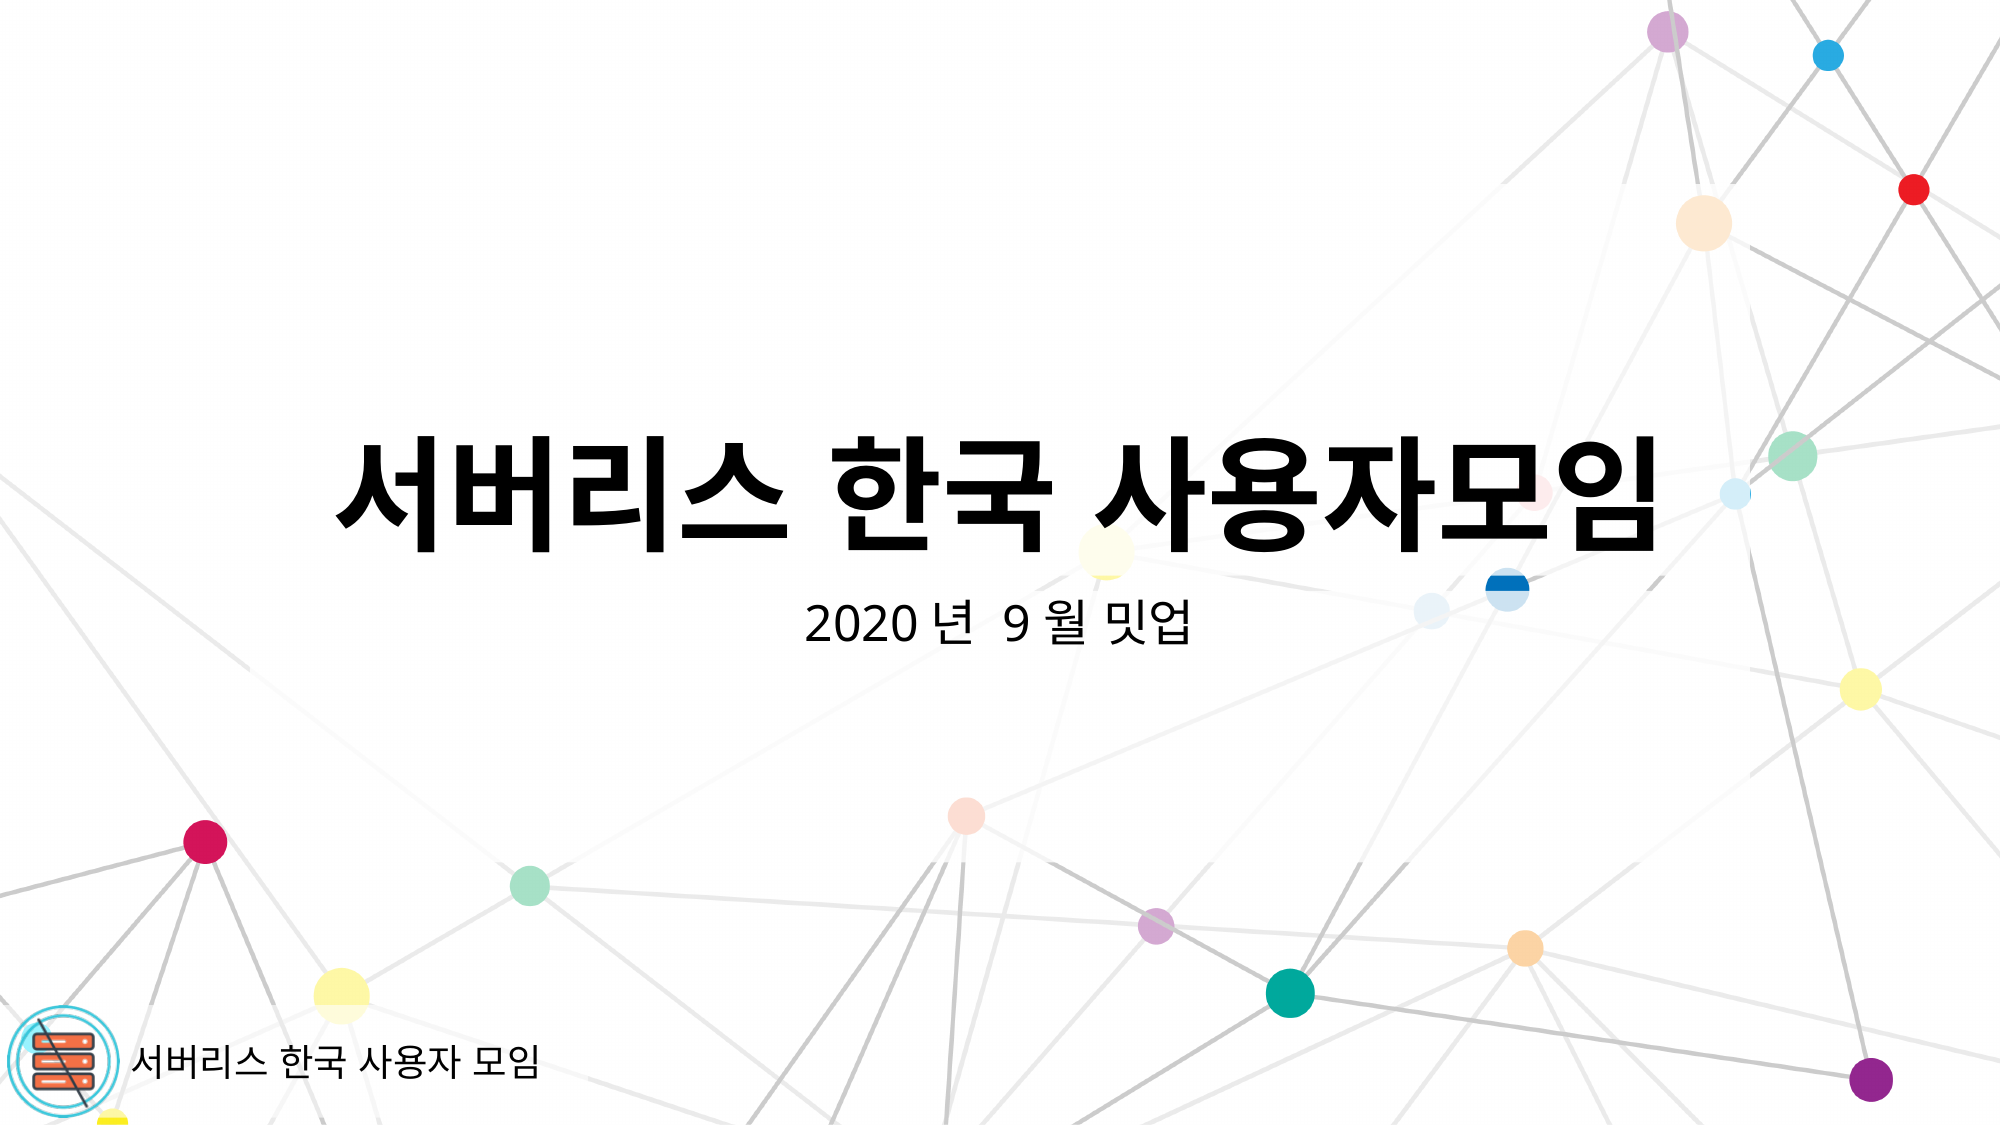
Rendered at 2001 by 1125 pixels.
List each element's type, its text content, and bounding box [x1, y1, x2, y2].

picture [0, 0, 2000, 1125]
subtitle 2020년 9월 밋업 [249, 590, 1750, 863]
title 서버리스 한국 사용자모임 [249, 184, 1750, 576]
